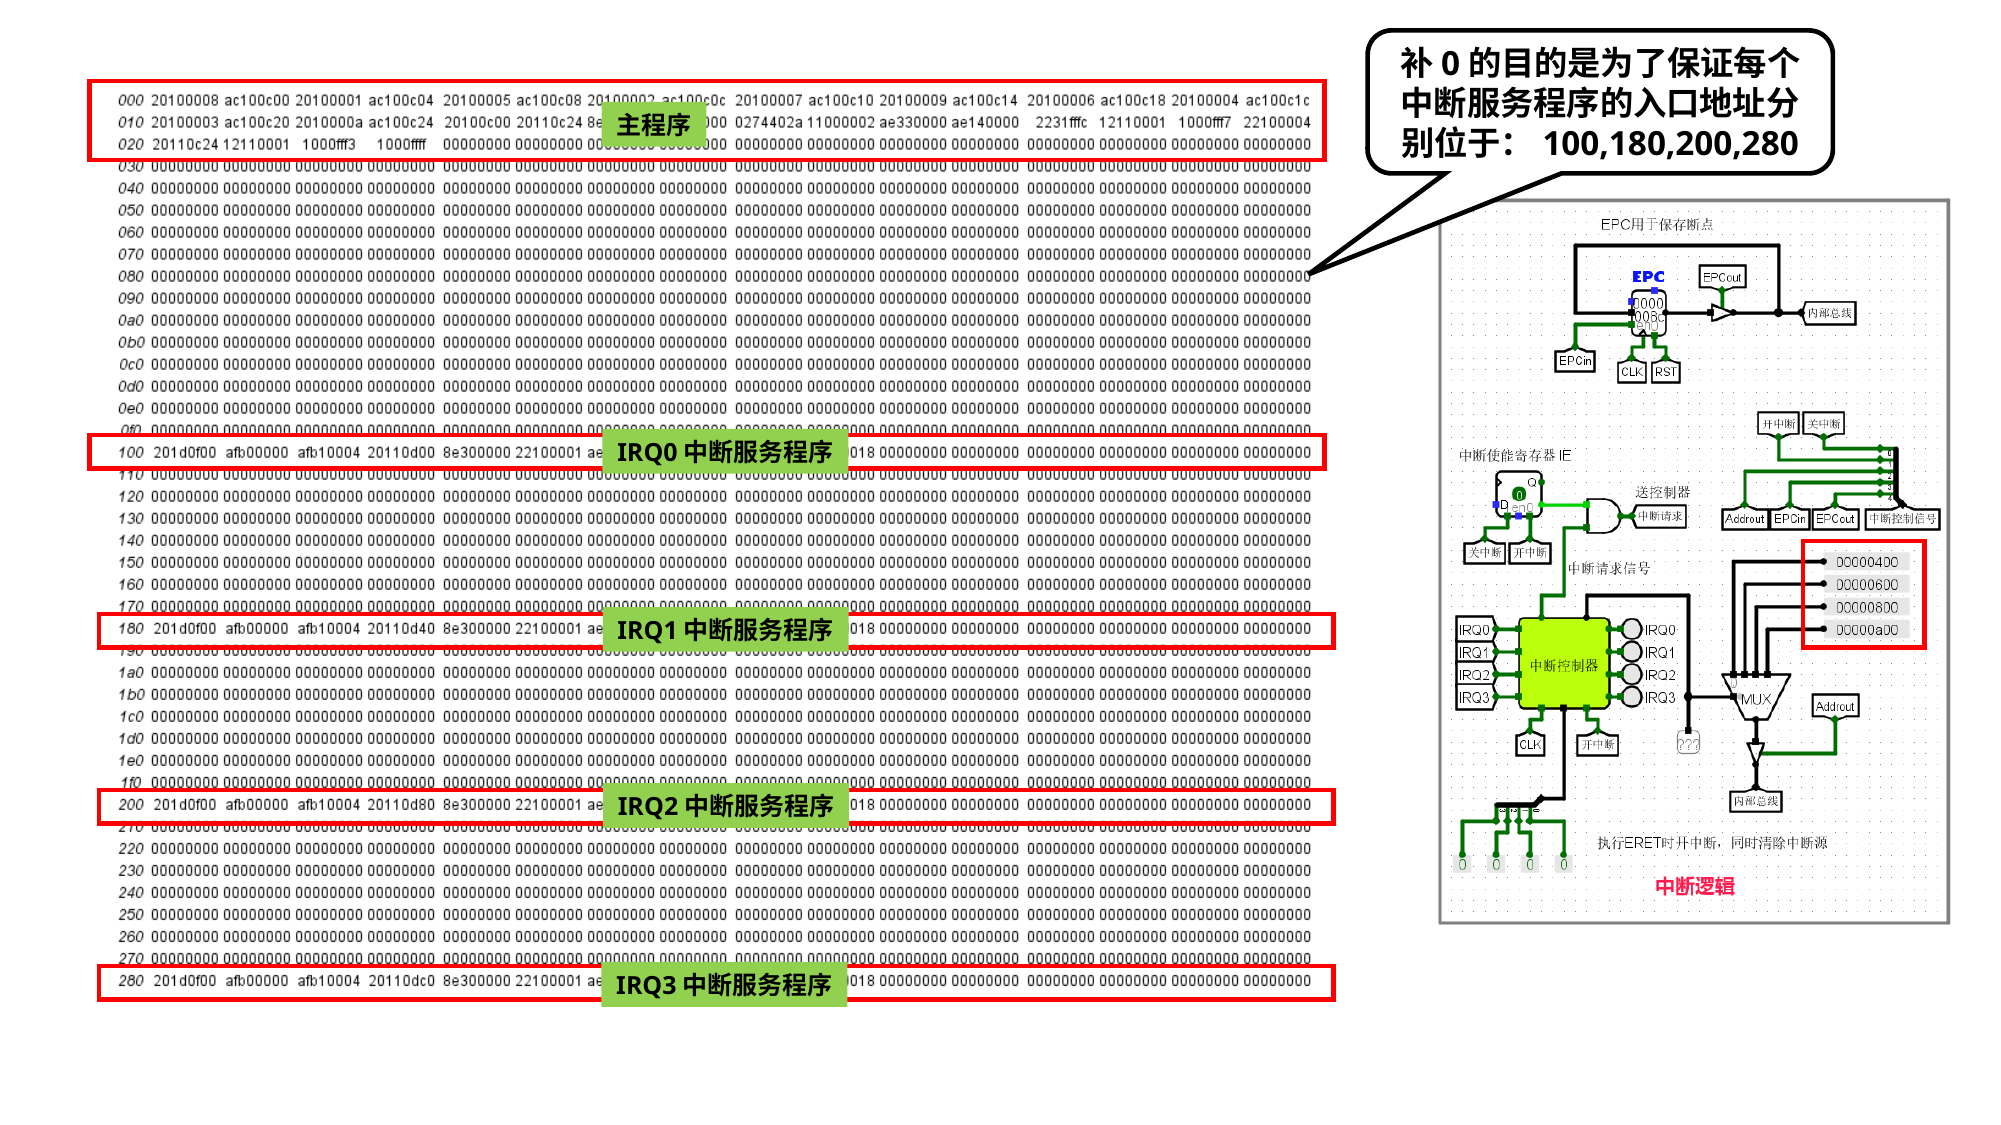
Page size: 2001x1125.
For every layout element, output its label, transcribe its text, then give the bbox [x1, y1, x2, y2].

text_box IRQ3中断服务程序 [601, 1000, 848, 1007]
picture [1433, 196, 1957, 929]
text_box 补0的目的是为了保证每个中断服务程序的入口地址分别位于：100,180,200,280 [1334, 29, 1834, 266]
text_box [89, 81, 1334, 1000]
